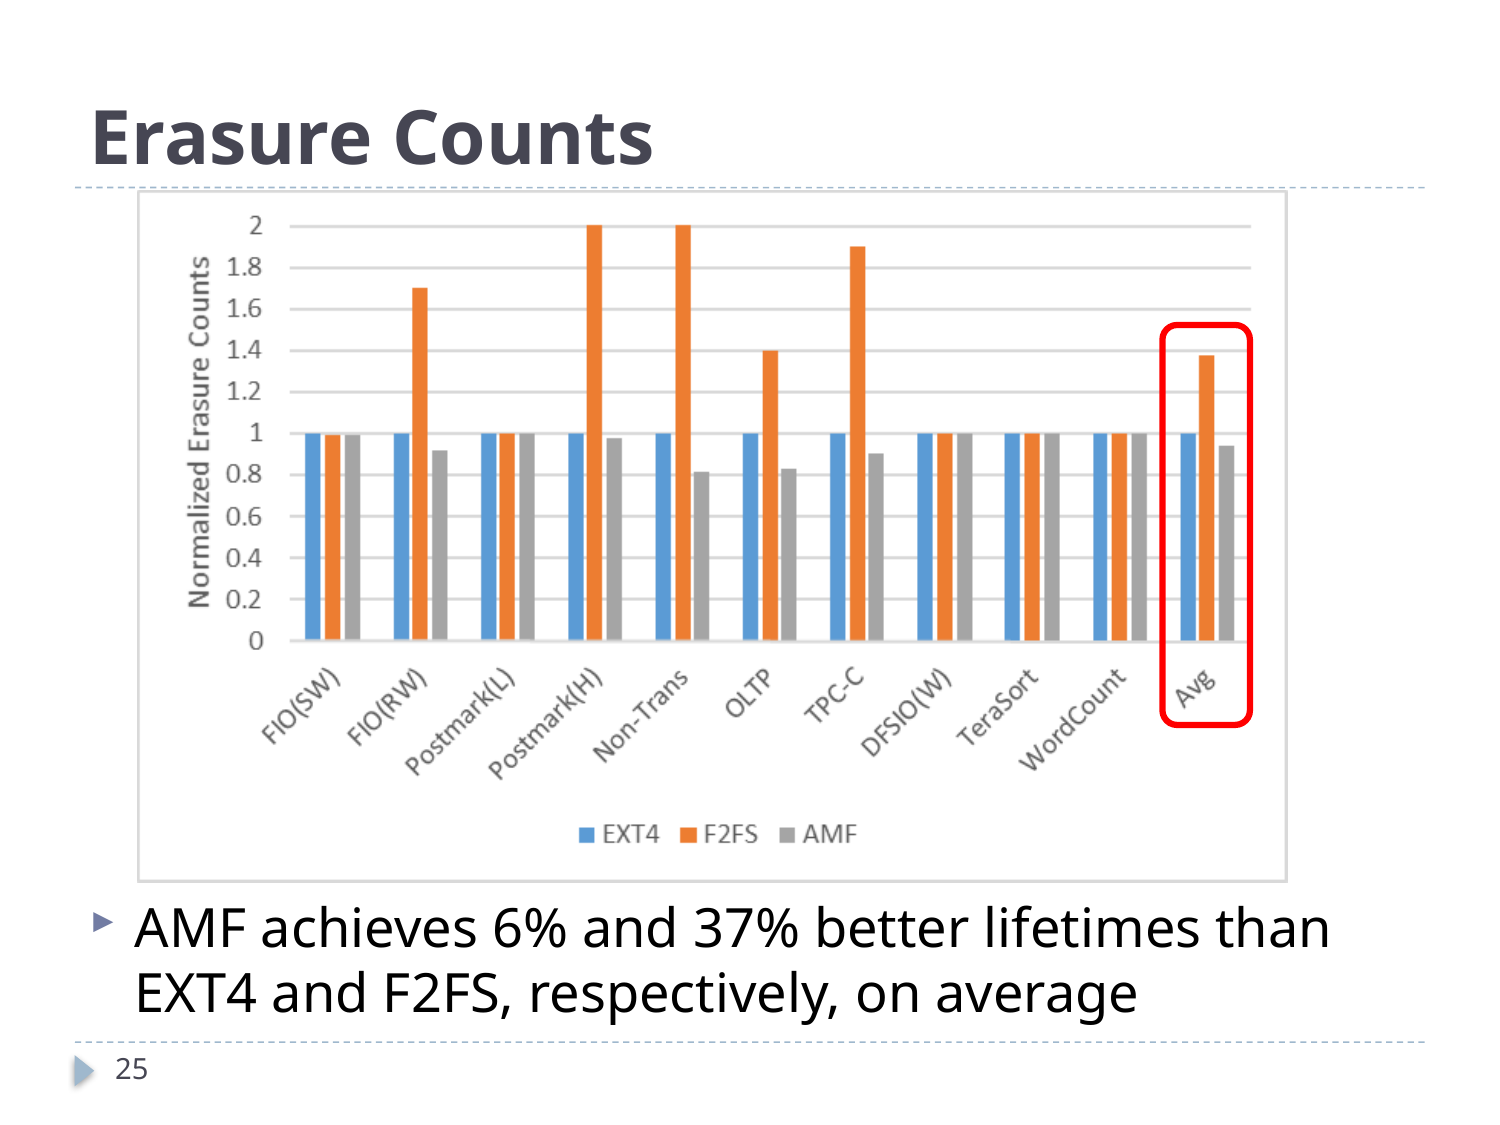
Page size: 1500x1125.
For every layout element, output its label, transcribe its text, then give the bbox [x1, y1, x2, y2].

list AMF achieves 6% and 37% better lifetimes than EXT4 and F2FS, respectively, on average [75, 886, 1425, 1040]
title Erasure Counts [75, 24, 1425, 188]
picture [137, 190, 1288, 883]
slide_number 25 [100, 1042, 426, 1103]
